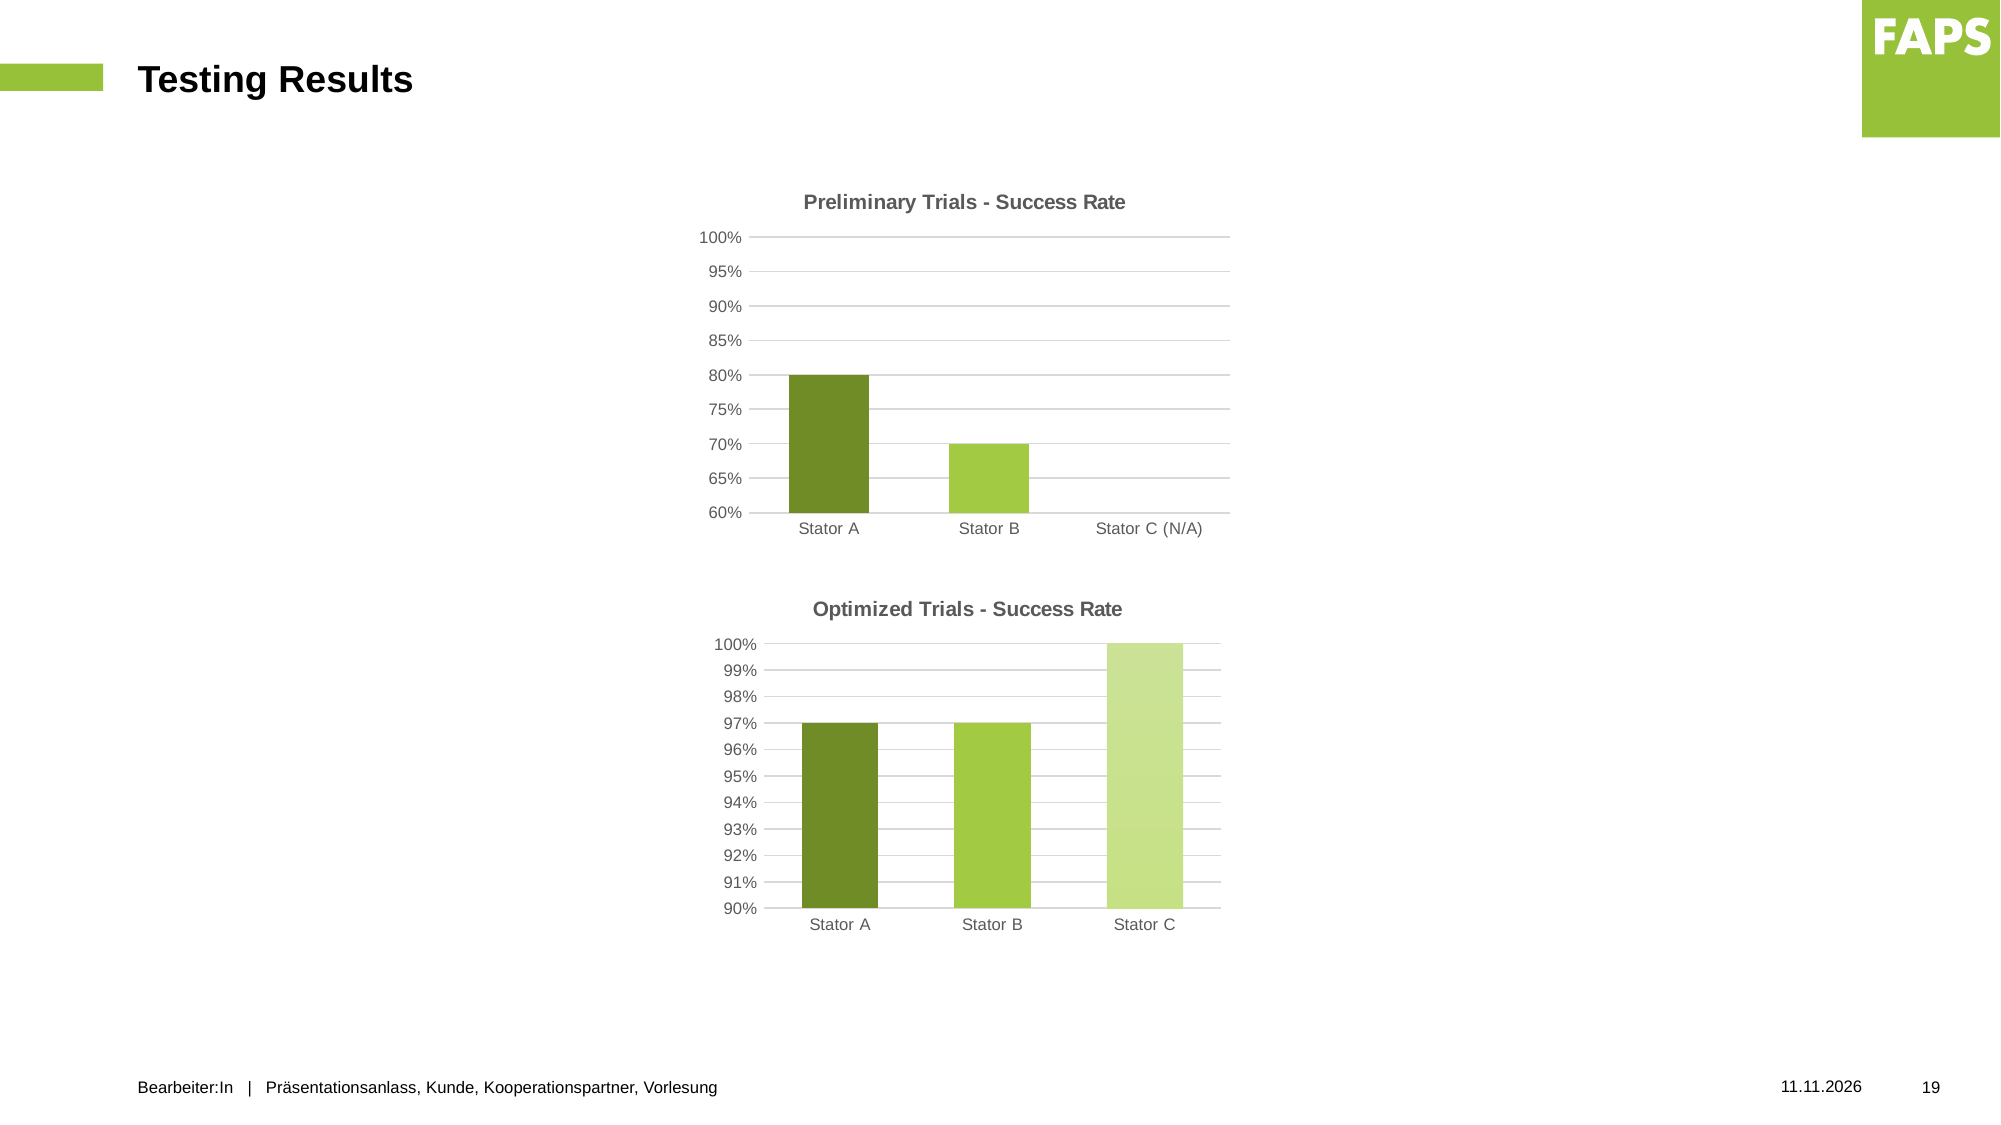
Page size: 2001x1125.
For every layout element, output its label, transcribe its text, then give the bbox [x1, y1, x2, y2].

slide_number 19 [1862, 1076, 2000, 1098]
title Testing Results [137, 54, 1828, 138]
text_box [687, 168, 1242, 941]
footer Bearbeiter:In | Präsentationsanlass, Kunde, Kooperationspartner, Vorlesung [137, 1076, 1599, 1098]
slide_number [1599, 1076, 1862, 1098]
